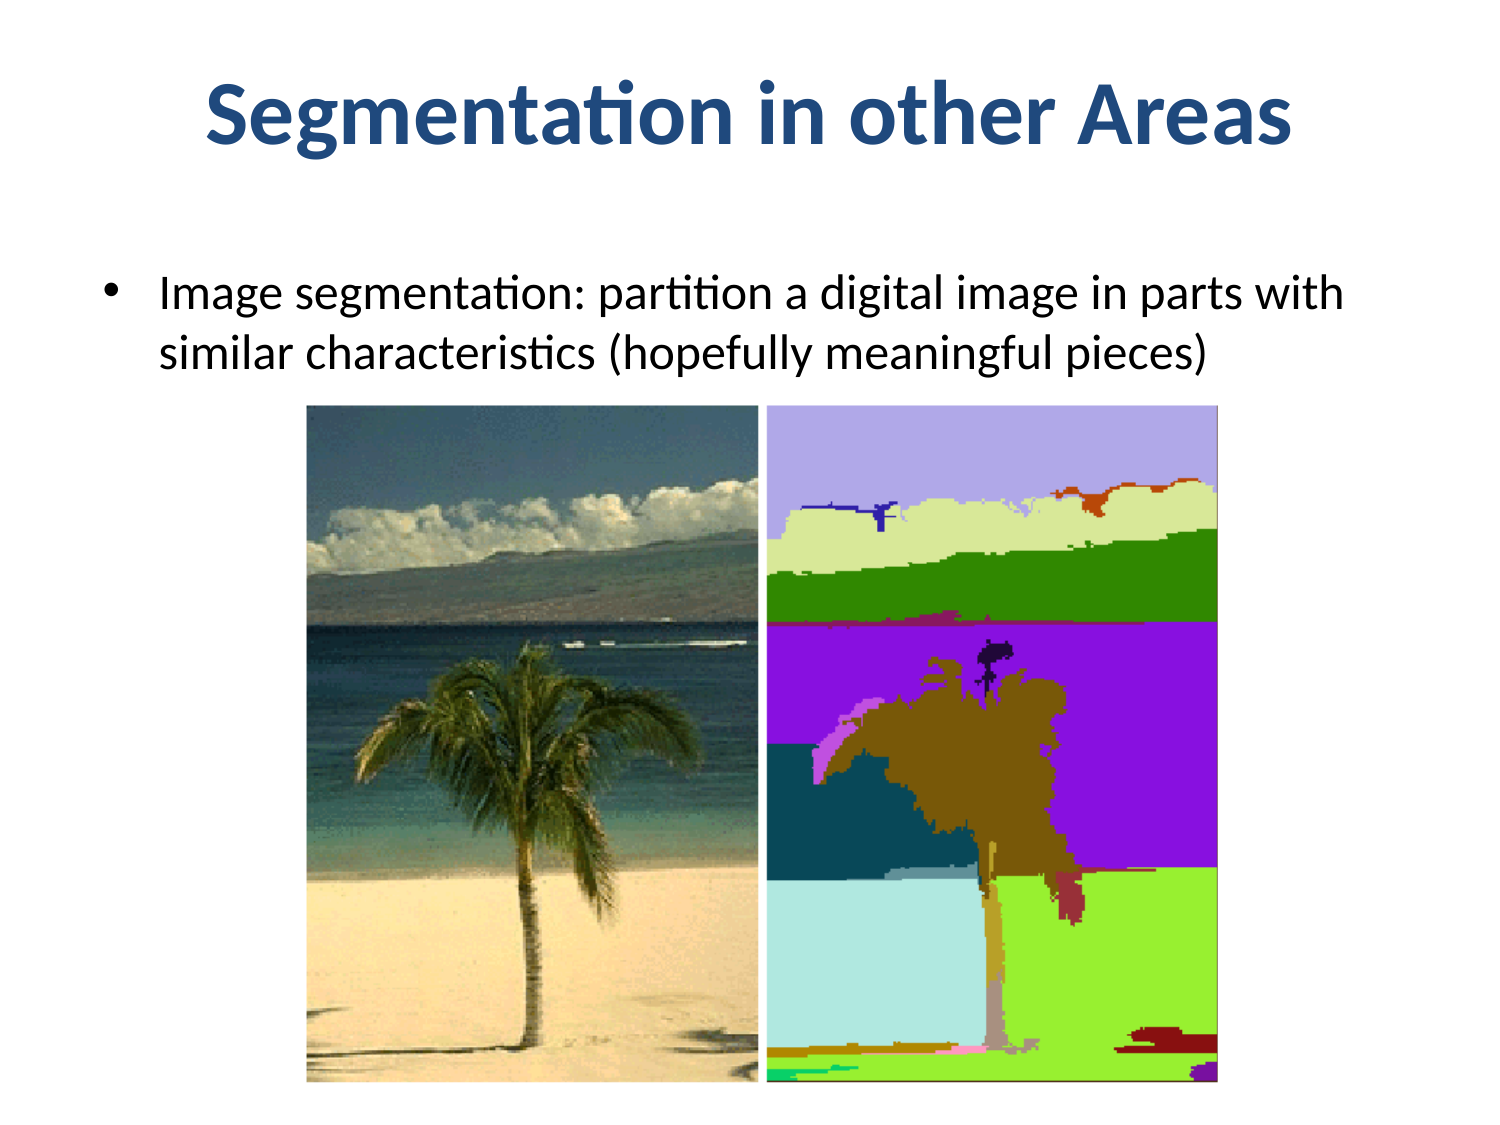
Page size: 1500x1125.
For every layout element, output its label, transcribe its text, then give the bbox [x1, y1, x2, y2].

picture [300, 396, 1218, 1095]
list Image segmentation: partition a digital image in parts with similar characteristics (hopefully meaningful pieces) [87, 251, 1438, 501]
title Segmentation in other Areas [74, 44, 1426, 171]
